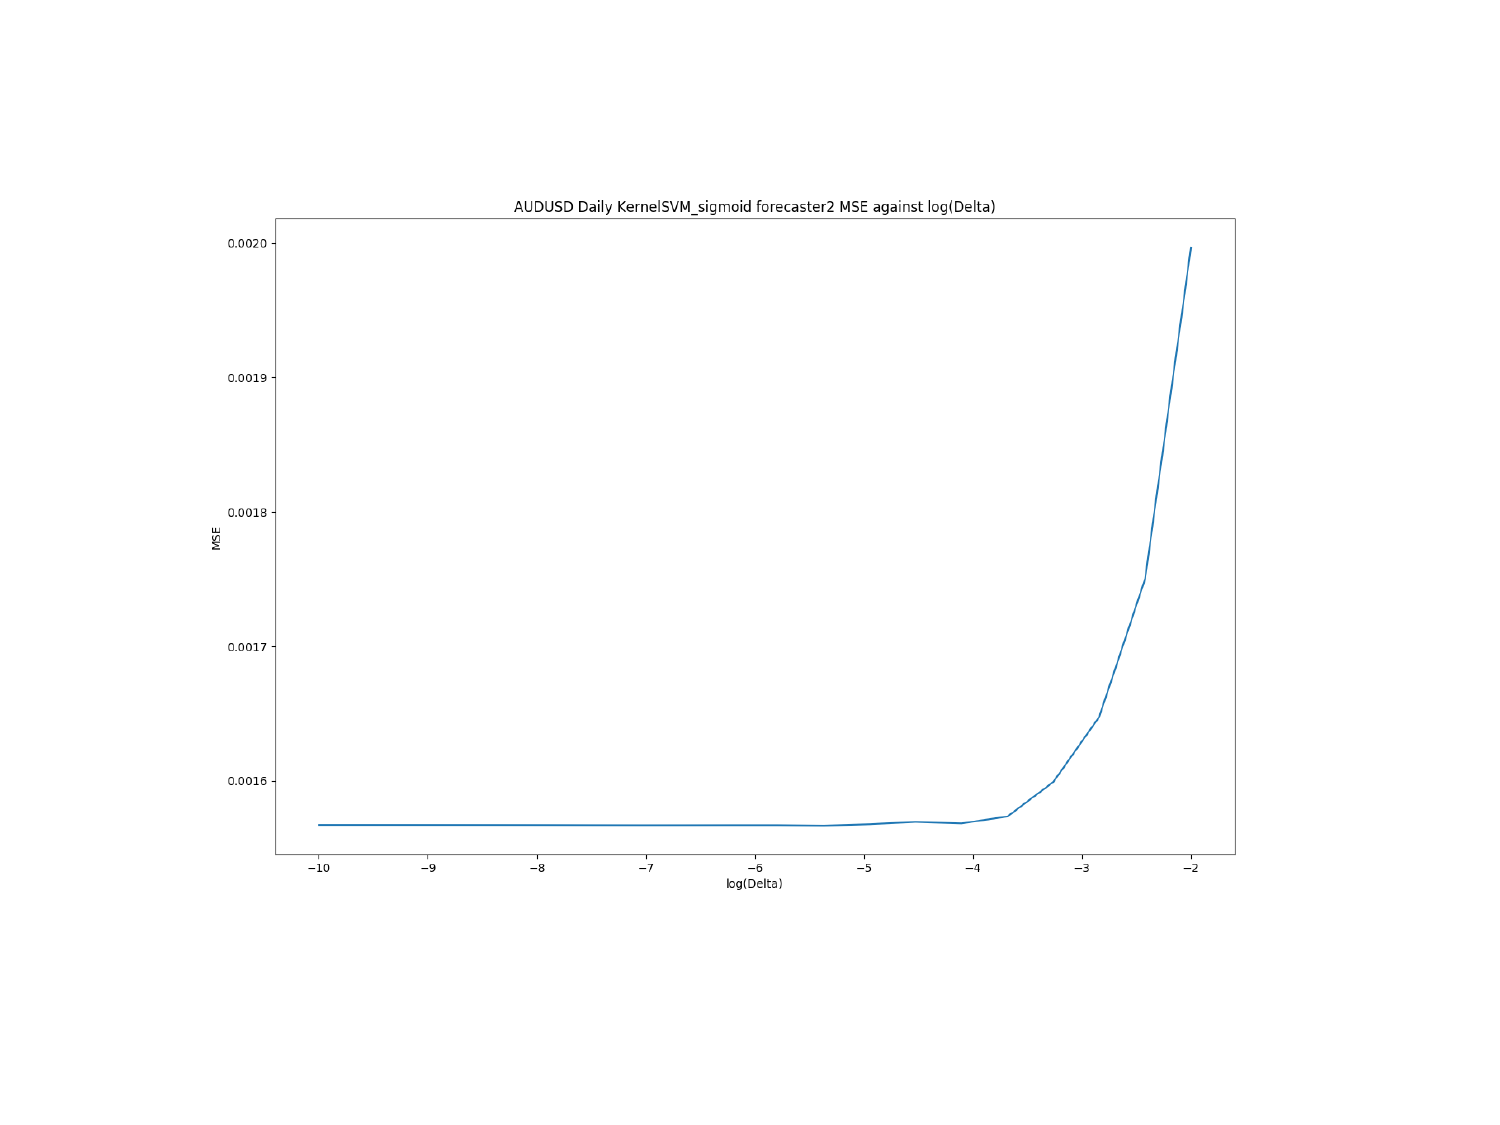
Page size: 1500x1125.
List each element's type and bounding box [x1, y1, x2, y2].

picture [119, 119, 1358, 946]
